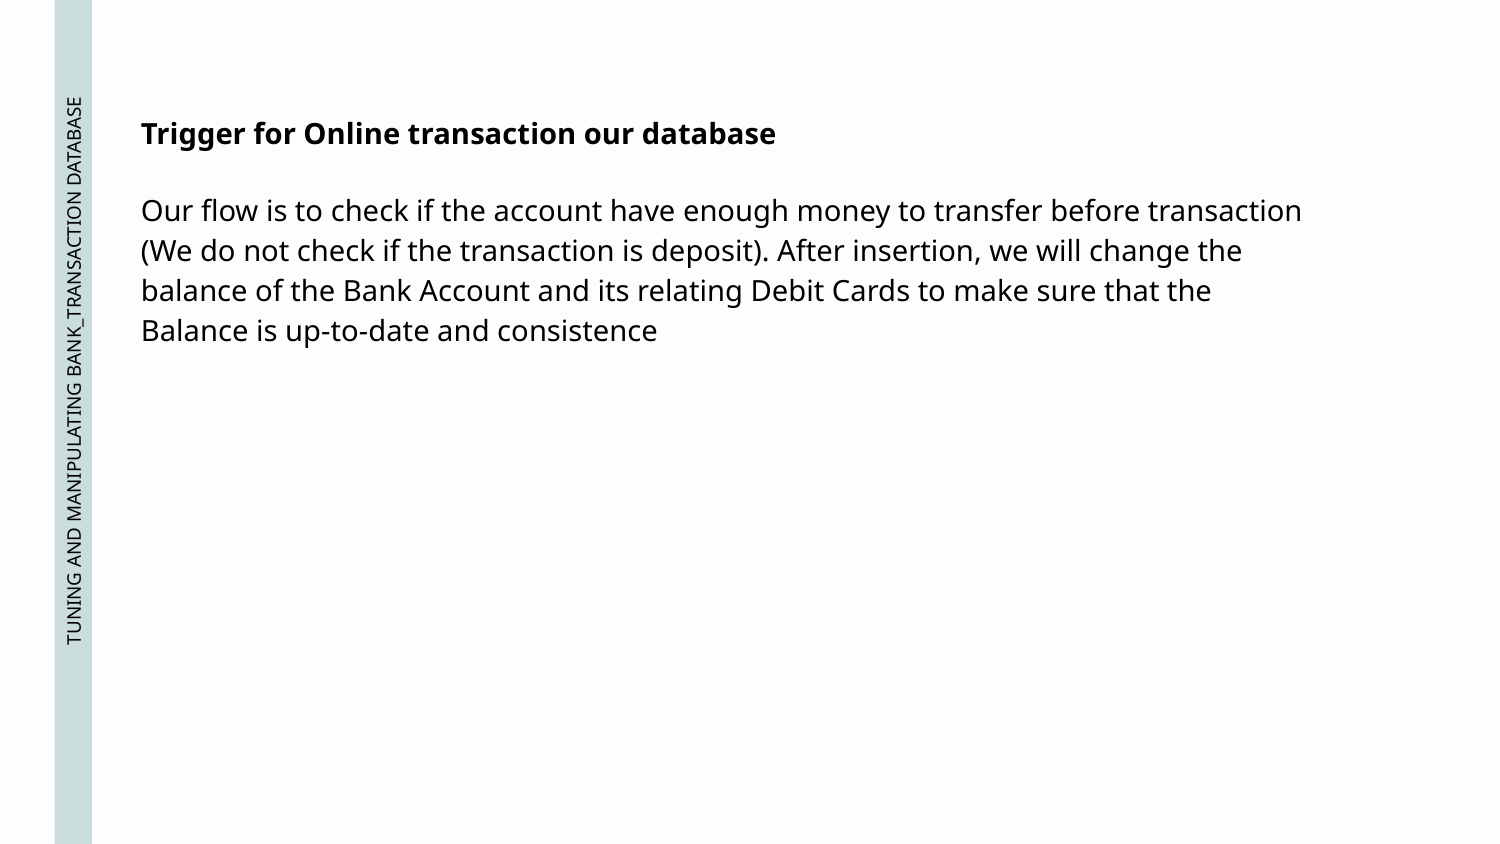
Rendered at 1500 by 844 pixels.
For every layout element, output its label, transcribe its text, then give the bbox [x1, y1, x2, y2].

title TUNING AND MANIPULATING BANK_TRANSACTION DATABASE [56, 81, 91, 788]
subtitle Our flow is to check if the account have enough money to transfer before transaction (We do not check if the transaction is deposit). After insertion, we will change the balance of the Bank Account and its relating Debit Cards to make sure that the Balance is up-to-date and consistence [125, 172, 1333, 378]
text_box Trigger for Online transaction our database [125, 94, 804, 172]
